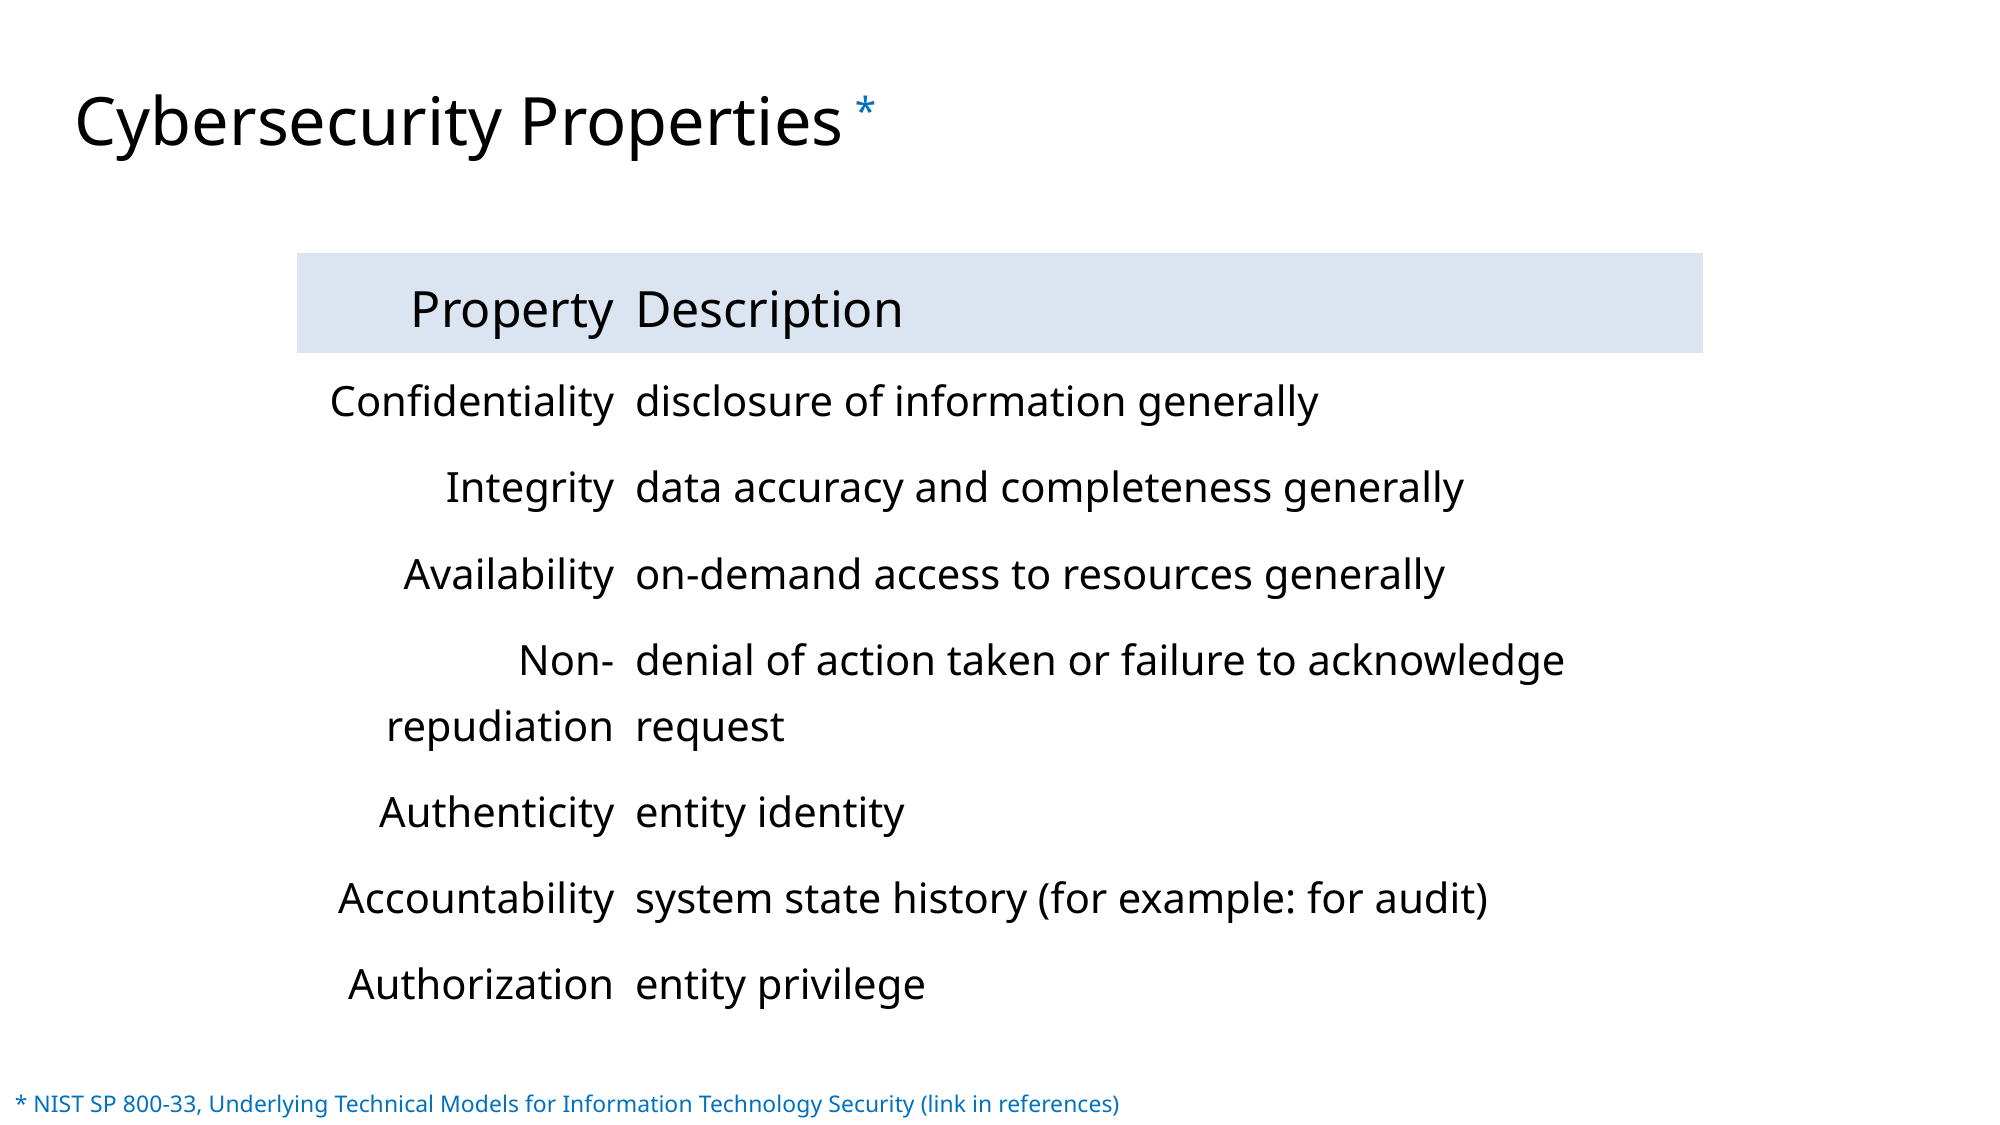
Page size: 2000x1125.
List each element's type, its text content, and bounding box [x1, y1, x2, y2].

table_cell Accountability [297, 850, 625, 936]
table_cell Non-repudiation [297, 612, 625, 764]
table_cell disclosure of information generally [625, 353, 1703, 439]
table_cell Availability [297, 525, 625, 612]
text_box * NIST SP 800-33, Underlying Technical Models for Information Technology Security (link in references) [0, 1082, 1138, 1125]
table_cell Authenticity [297, 764, 625, 850]
title Cybersecurity Properties * [74, 75, 1925, 162]
table_header Property [297, 253, 625, 353]
table_header Description [625, 253, 1703, 353]
table_cell Confidentiality [297, 353, 625, 439]
table_cell data accuracy and completeness generally [625, 439, 1703, 525]
table_cell Integrity [297, 439, 625, 525]
table_cell entity privilege [625, 936, 1703, 1023]
table_cell Authorization [297, 936, 625, 1023]
table_cell system state history (for example: for audit) [625, 850, 1703, 936]
table_cell denial of action taken or failure to acknowledge request [625, 612, 1703, 764]
table_cell entity identity [625, 764, 1703, 850]
table_cell on-demand access to resources generally [625, 525, 1703, 612]
